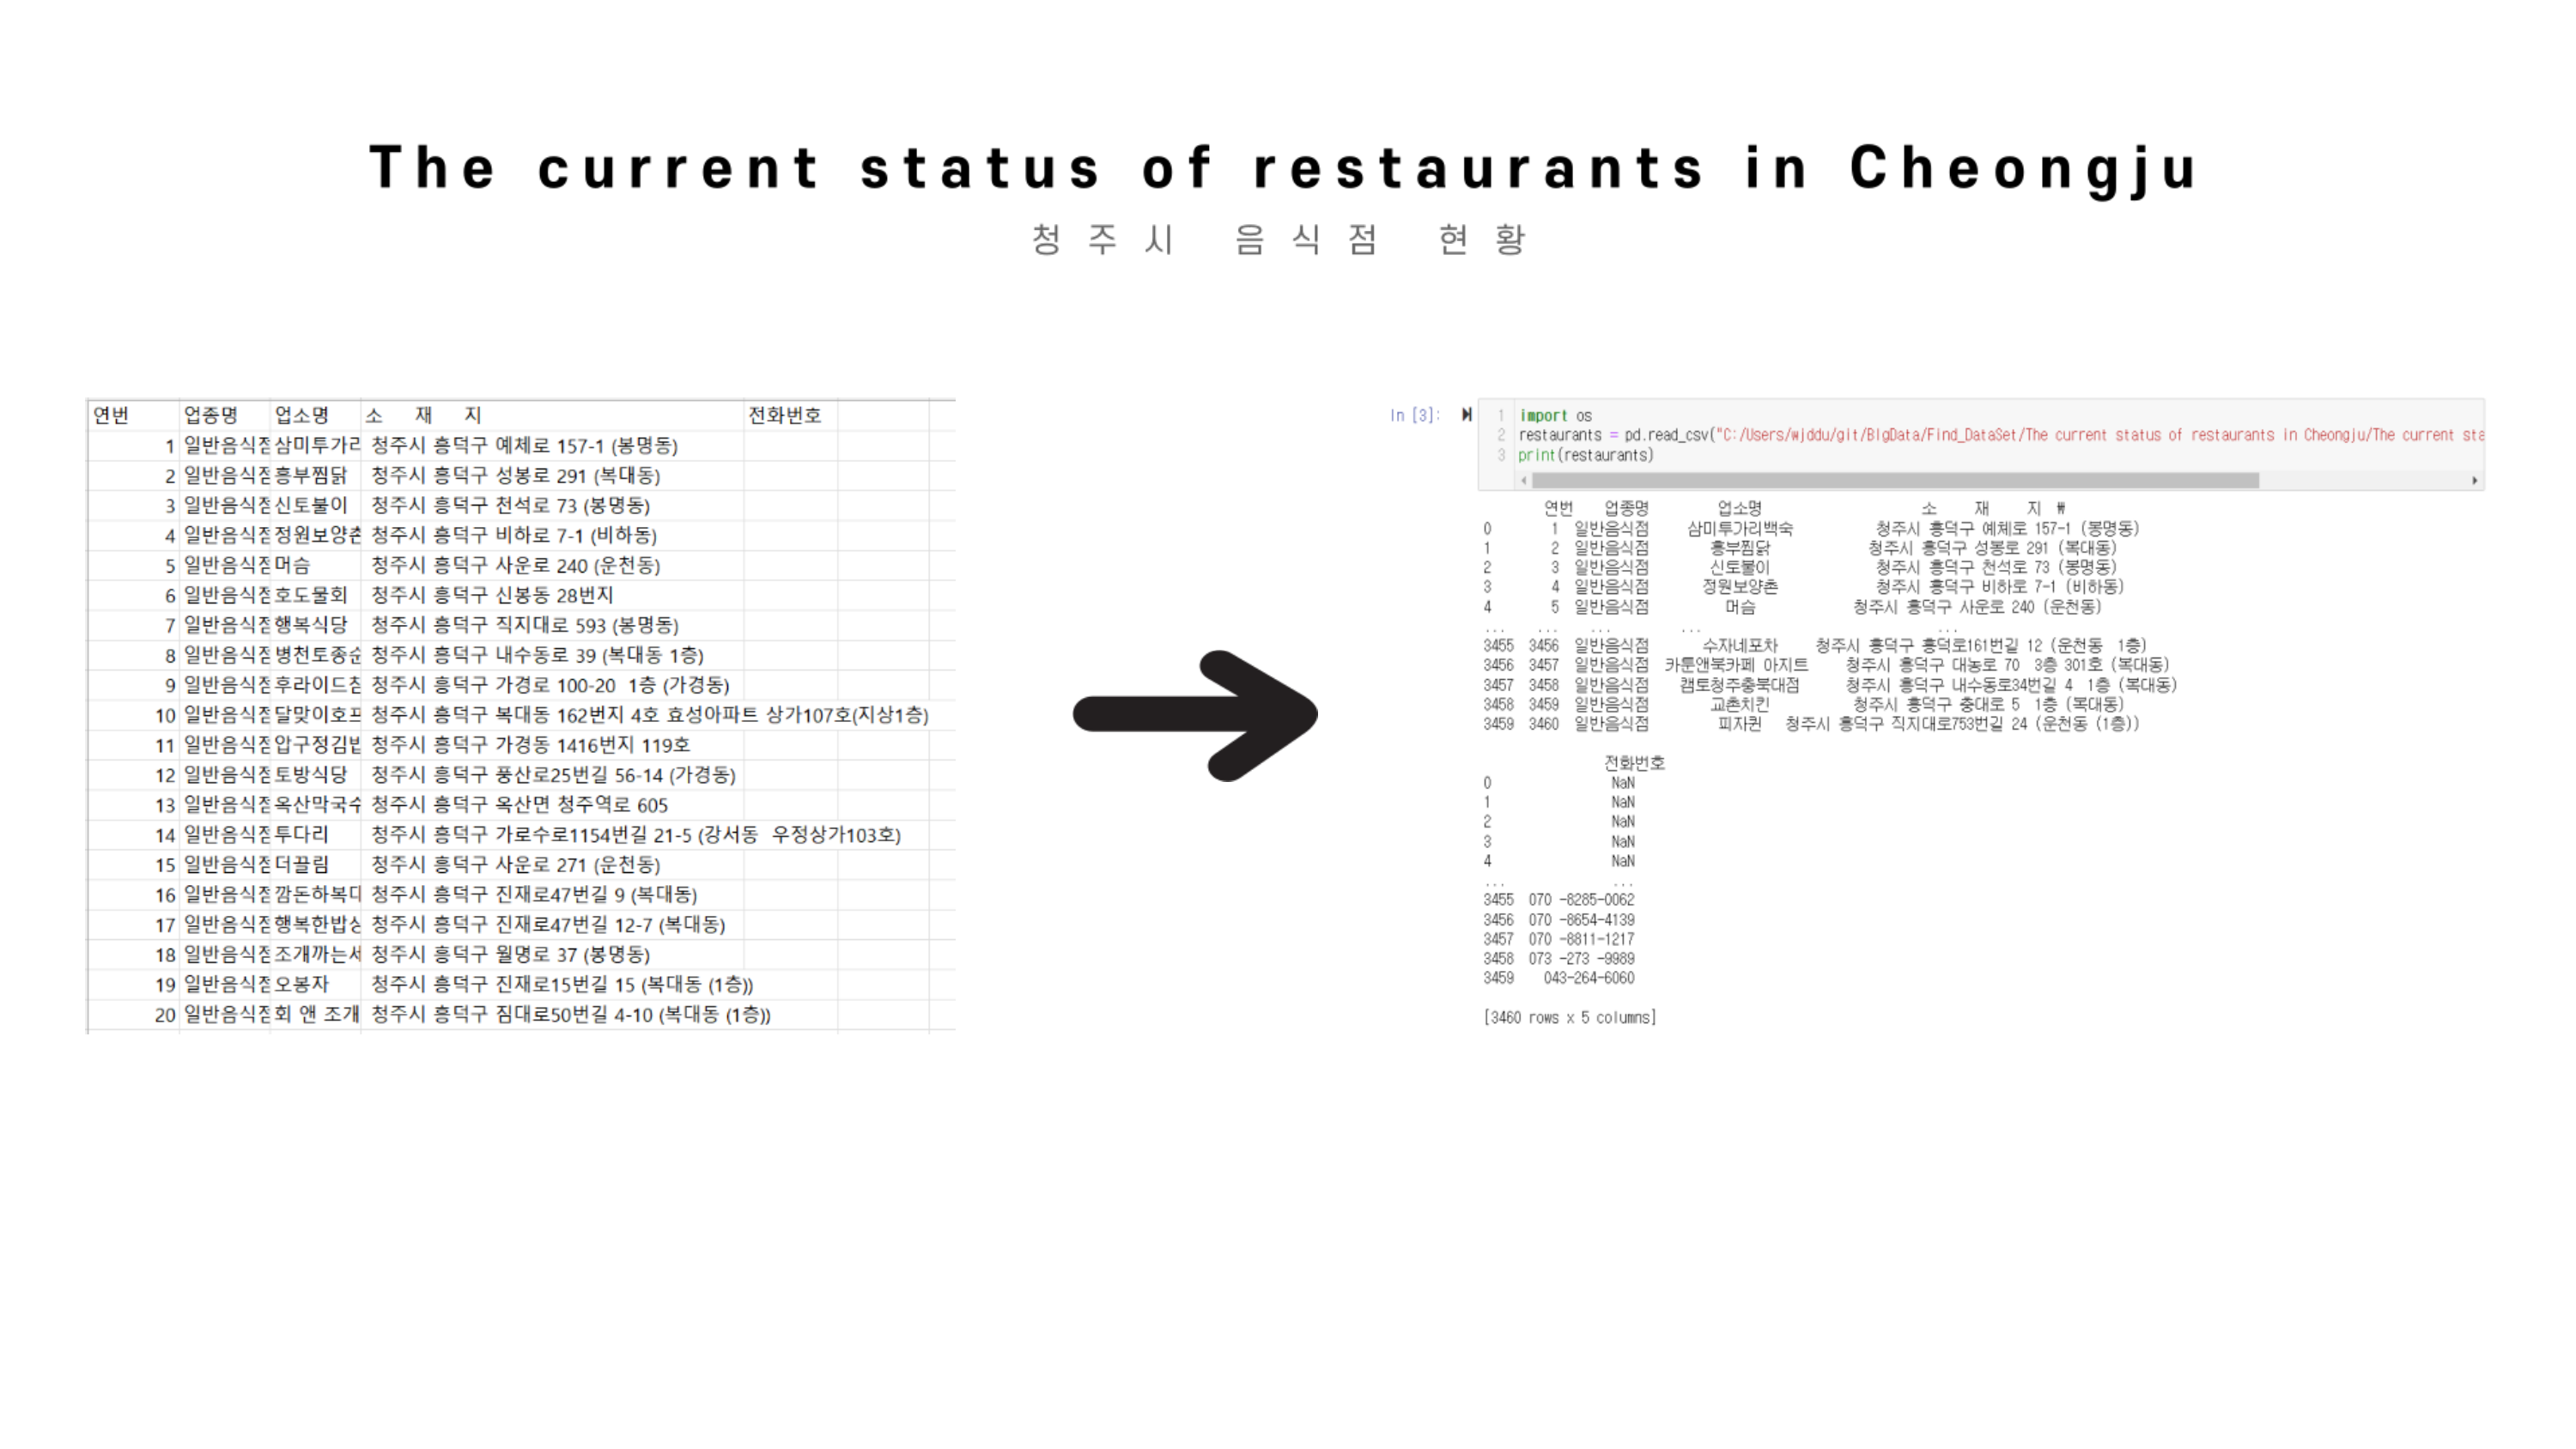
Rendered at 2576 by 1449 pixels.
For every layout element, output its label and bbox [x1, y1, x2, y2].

picture [163, 119, 2220, 276]
text_box [1072, 650, 1318, 782]
text_box [85, 397, 956, 1034]
text_box [1384, 397, 2494, 1034]
